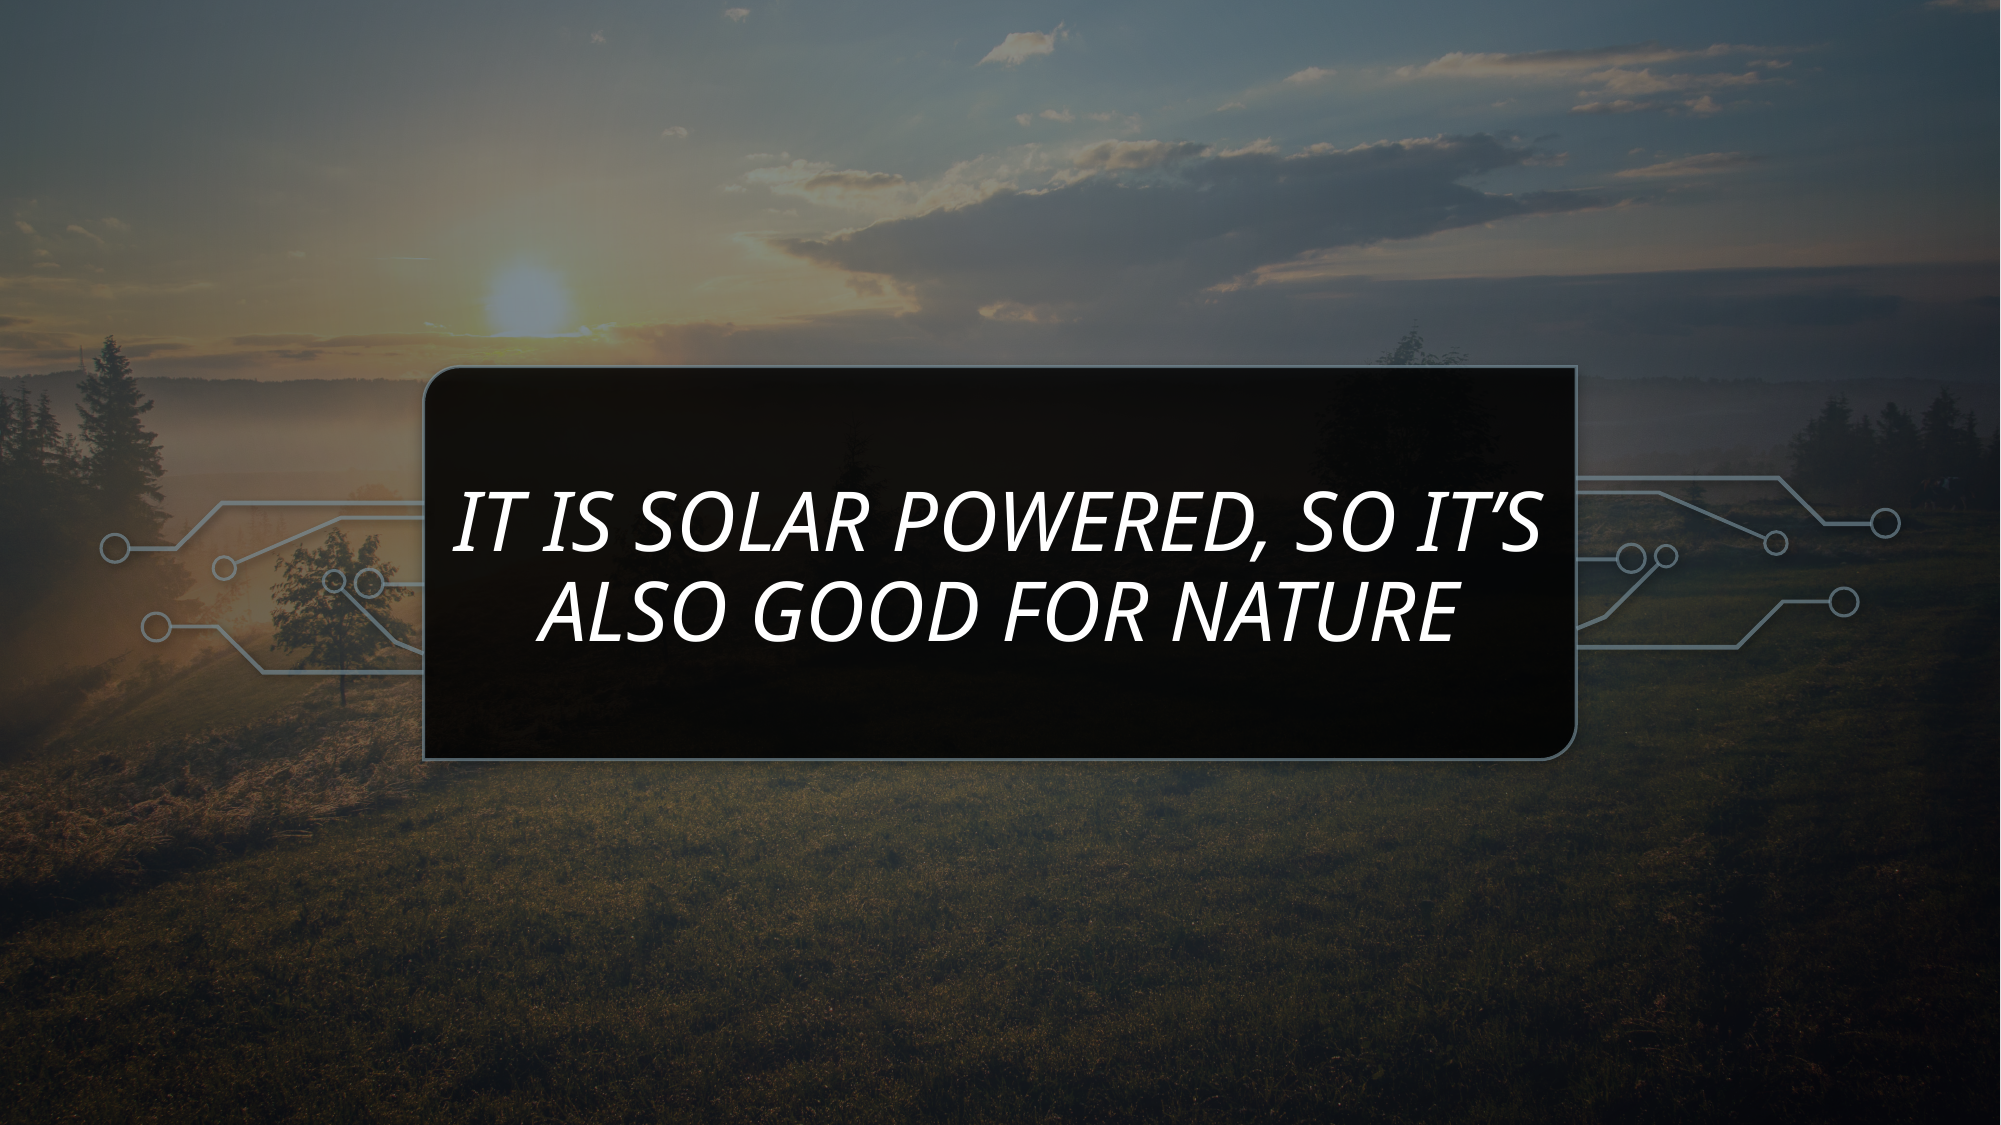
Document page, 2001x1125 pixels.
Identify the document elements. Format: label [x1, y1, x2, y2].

text_box [99, 366, 1902, 760]
picture [0, 0, 2000, 1125]
